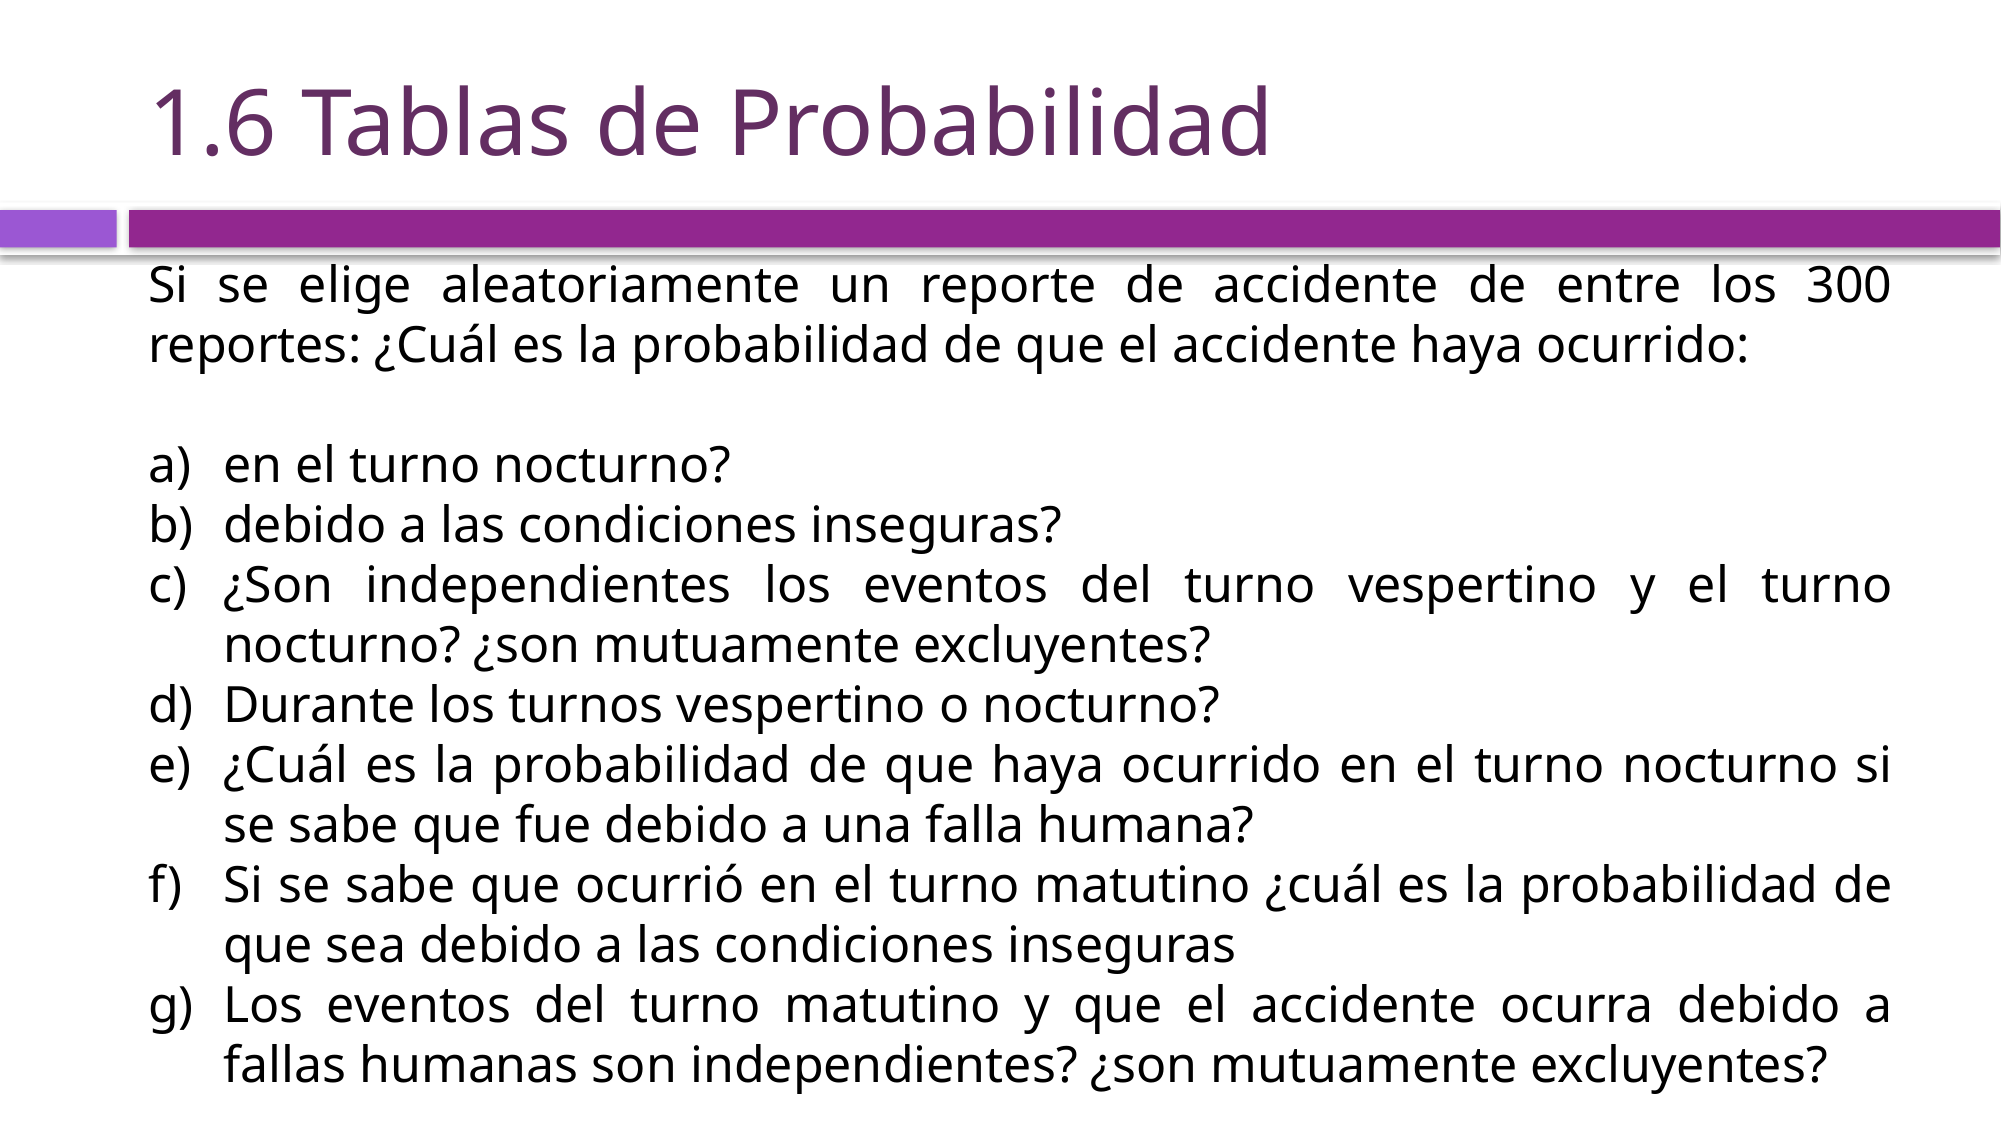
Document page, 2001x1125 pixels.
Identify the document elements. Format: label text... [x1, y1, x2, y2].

title 1.6 Tablas de Probabilidad [133, 37, 1917, 200]
text_box Si se elige aleatoriamente un reporte de accidente de entre los 300 reportes: ¿Cuál es la probabilidad de que el accidente haya ocurrido: en el turno nocturno? debido a las condiciones inseguras? ¿Son independientes los eventos del turno vespertino y el turno nocturno? ¿son mutuamente excluyentes? Durante los turnos vespertino o nocturno? ¿Cuál es la probabilidad de que haya ocurrido en el turno nocturno si se sabe que fue debido a una falla humana? Si se sabe que ocurrió en el turno matutino ¿cuál es la probabilidad de que sea debido a las condiciones inseguras Los eventos del turno matutino y que el accidente ocurra debido a fallas humanas son independientes? ¿son mutuamente excluyentes? [133, 244, 1909, 1100]
